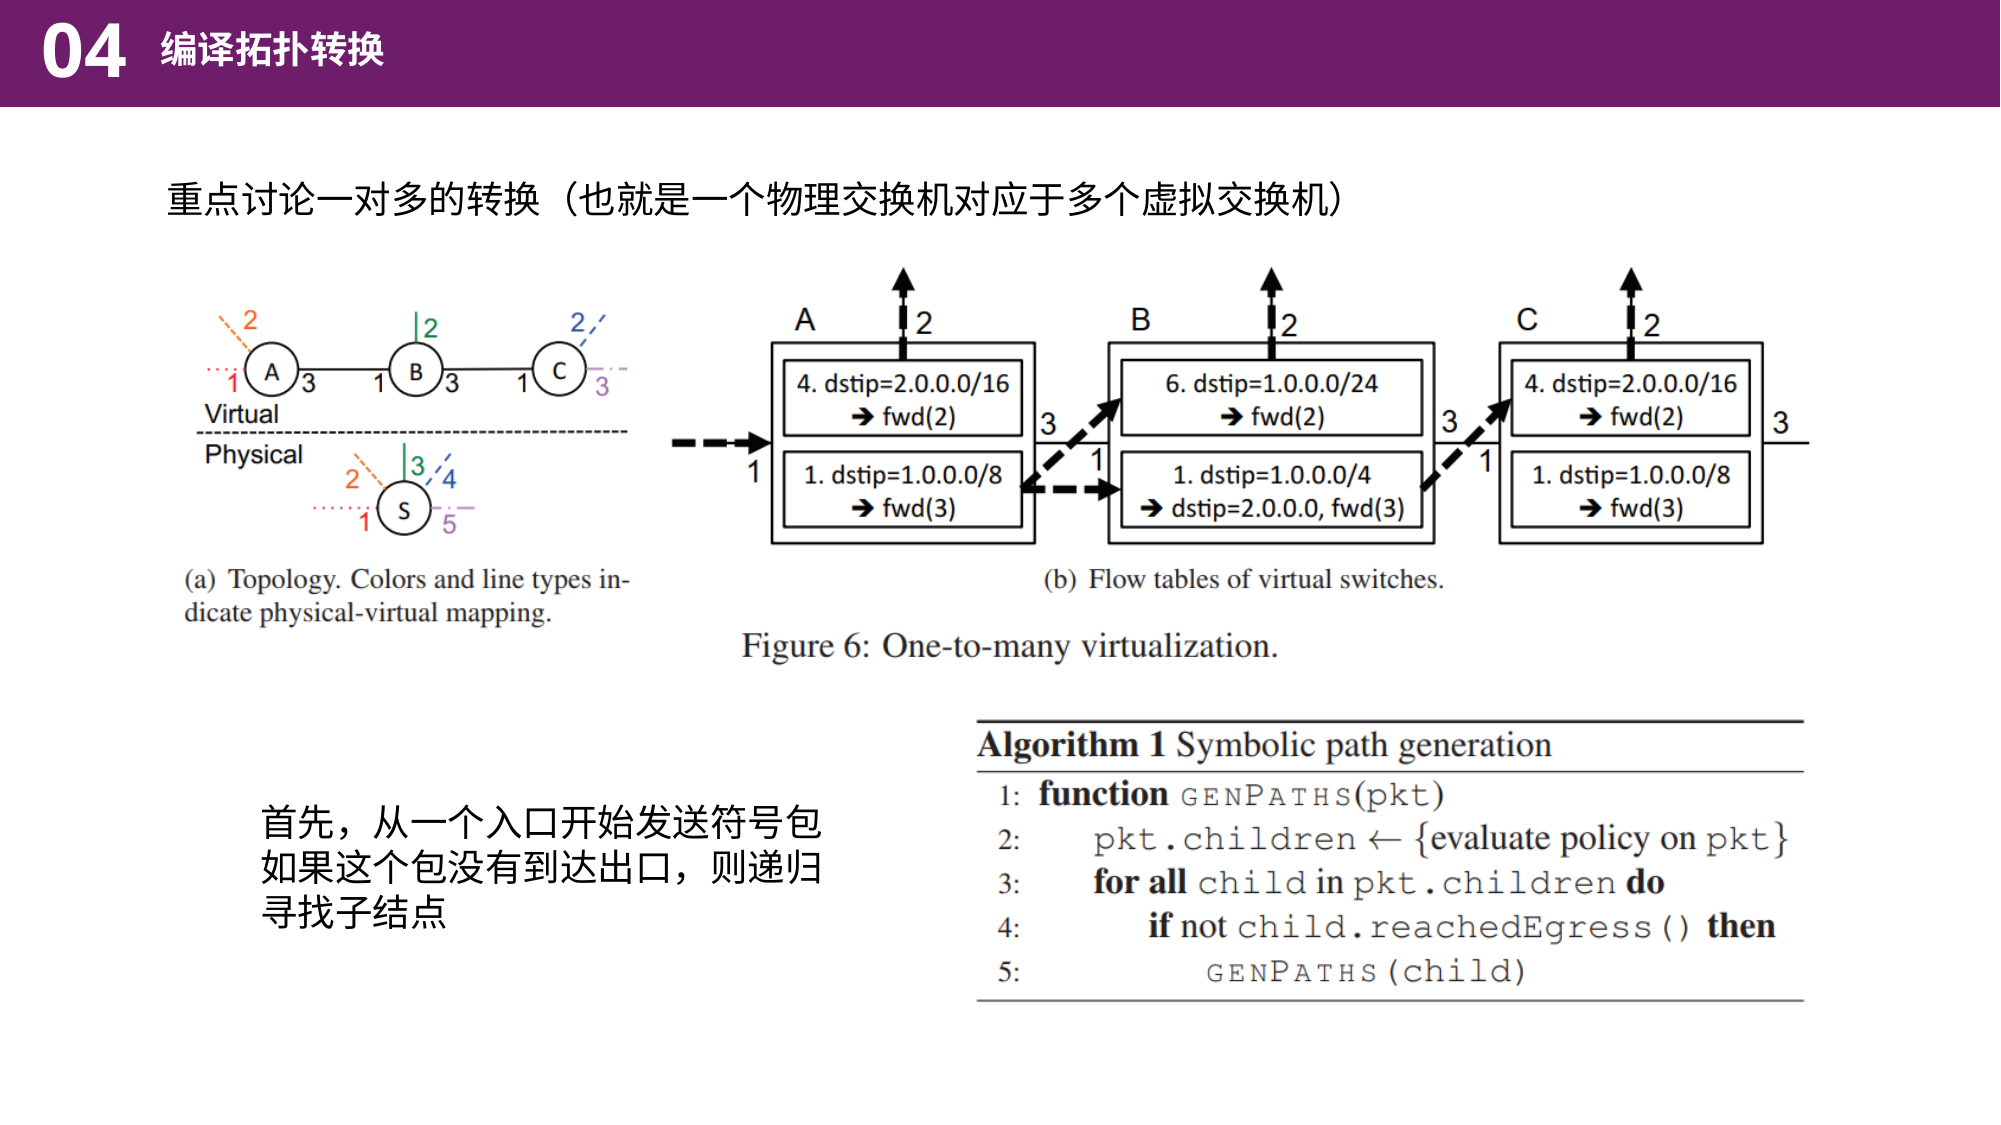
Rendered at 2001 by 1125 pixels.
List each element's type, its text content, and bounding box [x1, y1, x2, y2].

picture [963, 689, 1812, 1007]
list 04 [26, 13, 146, 93]
list 编译拓扑转换 [146, 23, 772, 84]
text_box 重点讨论一对多的转换（也就是一个物理交换机对应于多个虚拟交换机） [151, 169, 1382, 229]
text_box 首先，从一个入口开始发送符号包 如果这个包没有到达出口，则递归 寻找子结点 [245, 791, 838, 942]
picture [145, 258, 1834, 676]
